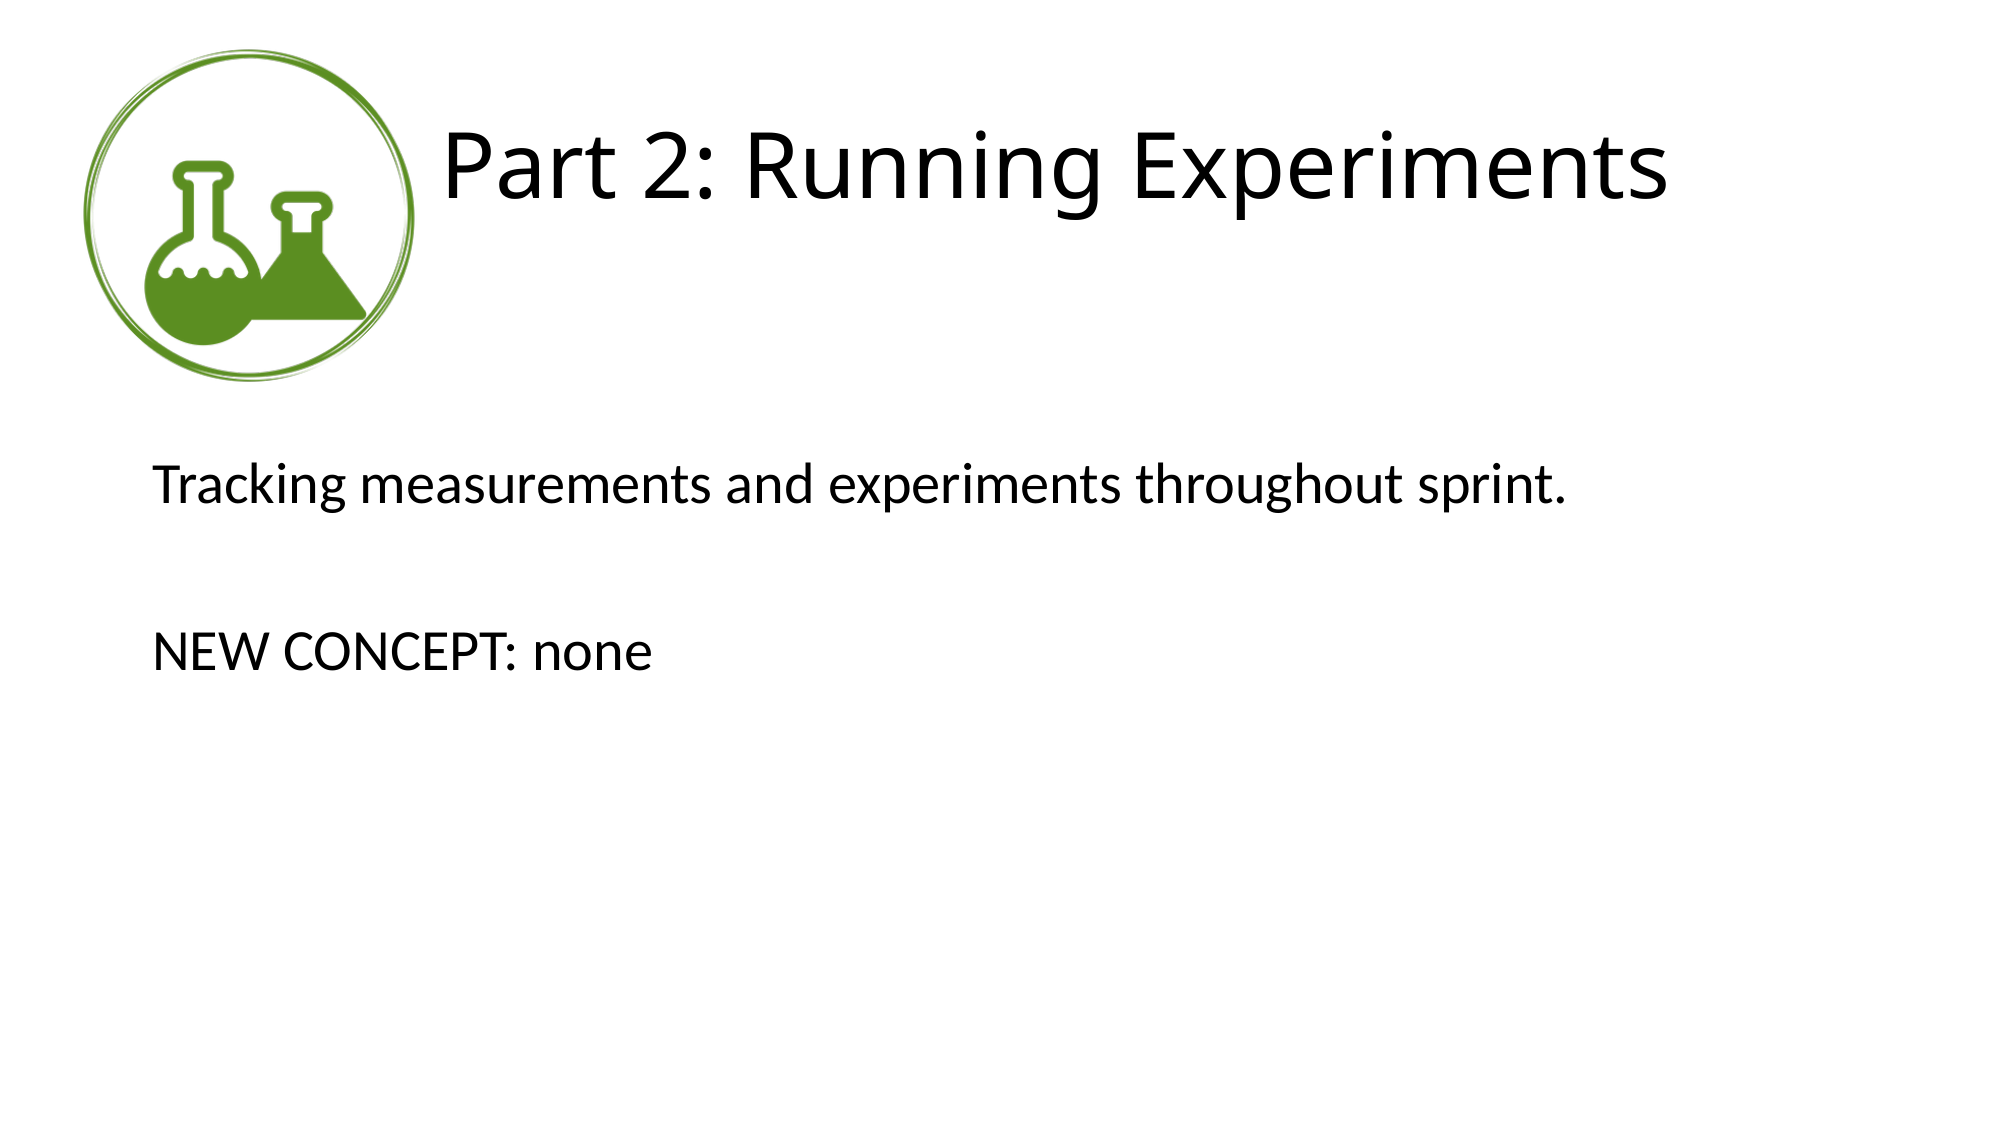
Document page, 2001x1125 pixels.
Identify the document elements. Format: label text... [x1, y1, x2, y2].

list Tracking measurements and experiments throughout sprint. NEW CONCEPT: none [137, 445, 1863, 1014]
title Part 2: Running Experiments [429, 59, 1863, 278]
picture [75, 30, 429, 397]
